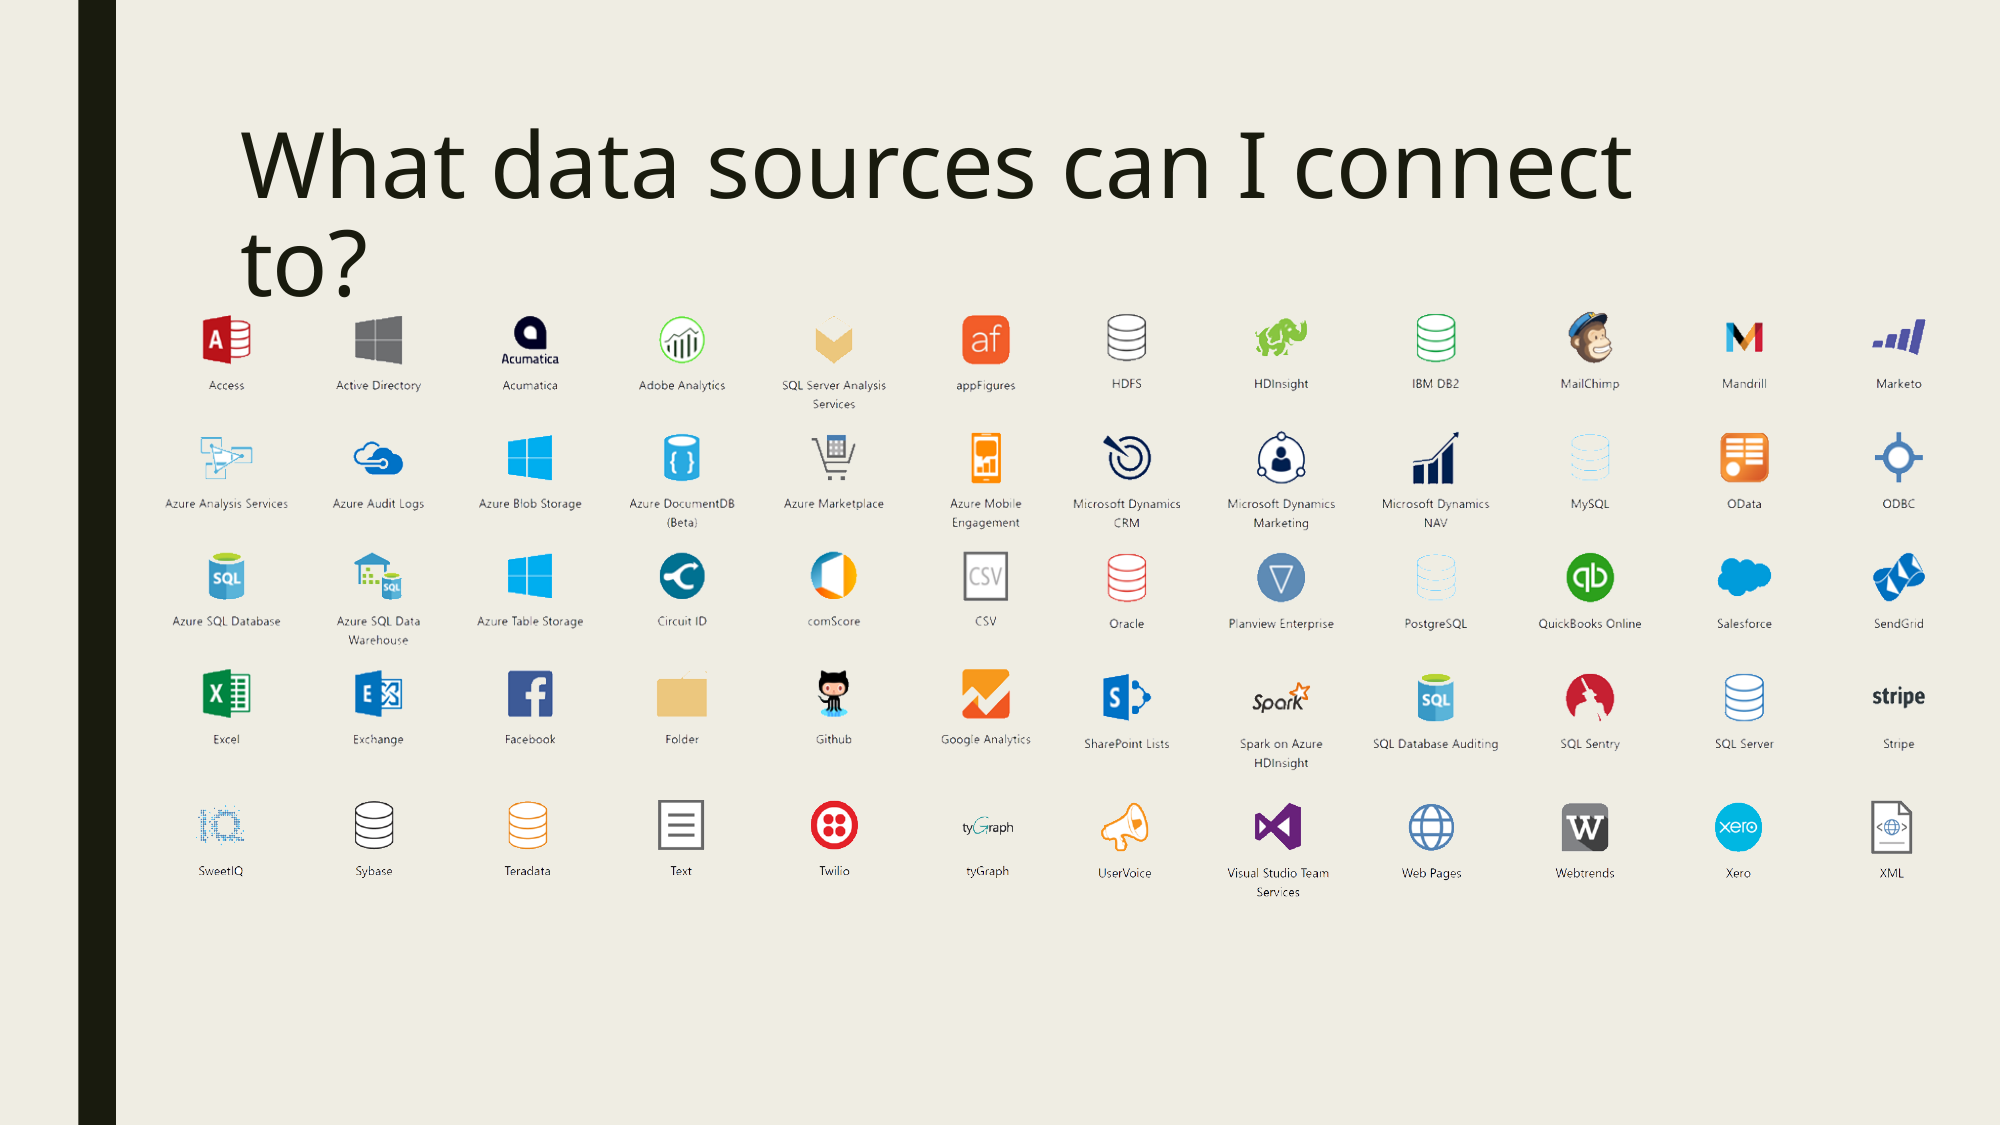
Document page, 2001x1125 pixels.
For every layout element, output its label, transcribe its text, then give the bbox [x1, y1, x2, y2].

title What data sources can I connect to? [225, 112, 1788, 267]
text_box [145, 298, 1966, 914]
